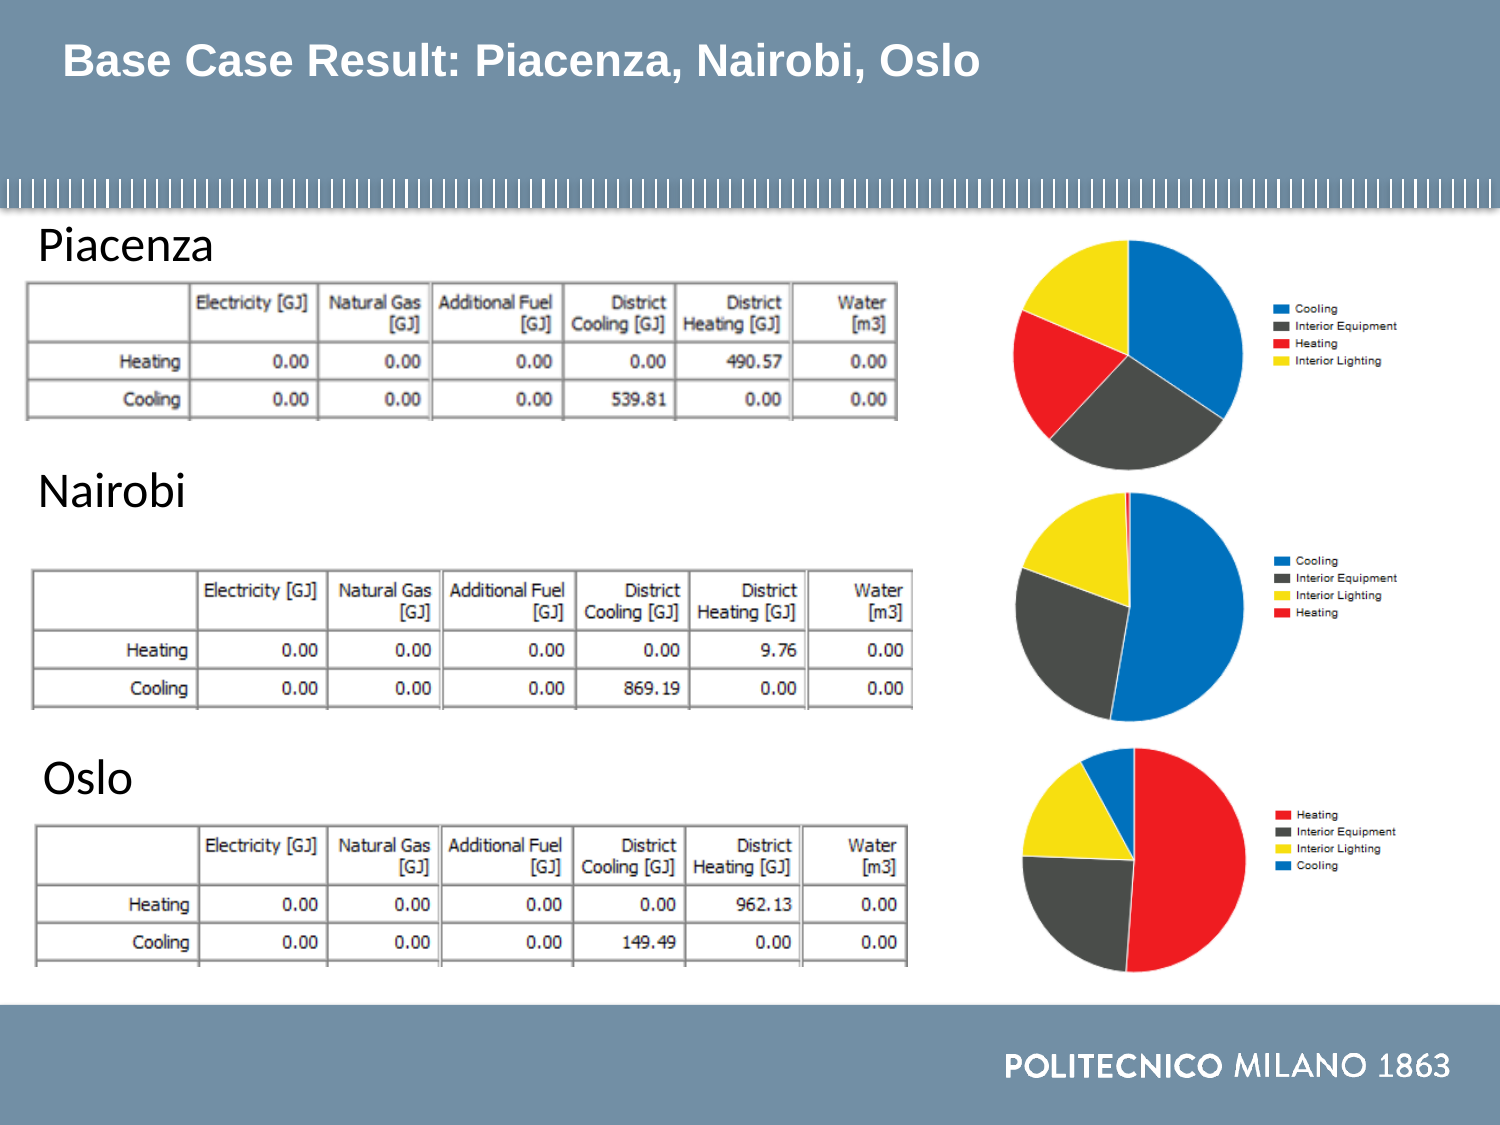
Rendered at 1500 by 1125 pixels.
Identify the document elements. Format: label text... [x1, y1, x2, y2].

text_box Nairobi [23, 450, 439, 525]
title Base Case Result: Piacenza, Nairobi, Oslo [47, 22, 1455, 161]
picture [22, 276, 899, 421]
picture [999, 1041, 1456, 1089]
picture [976, 233, 1429, 738]
picture [32, 821, 909, 967]
picture [27, 564, 913, 710]
text_box Piacenza [23, 204, 439, 275]
picture [976, 741, 1456, 995]
text_box Oslo [28, 737, 444, 812]
